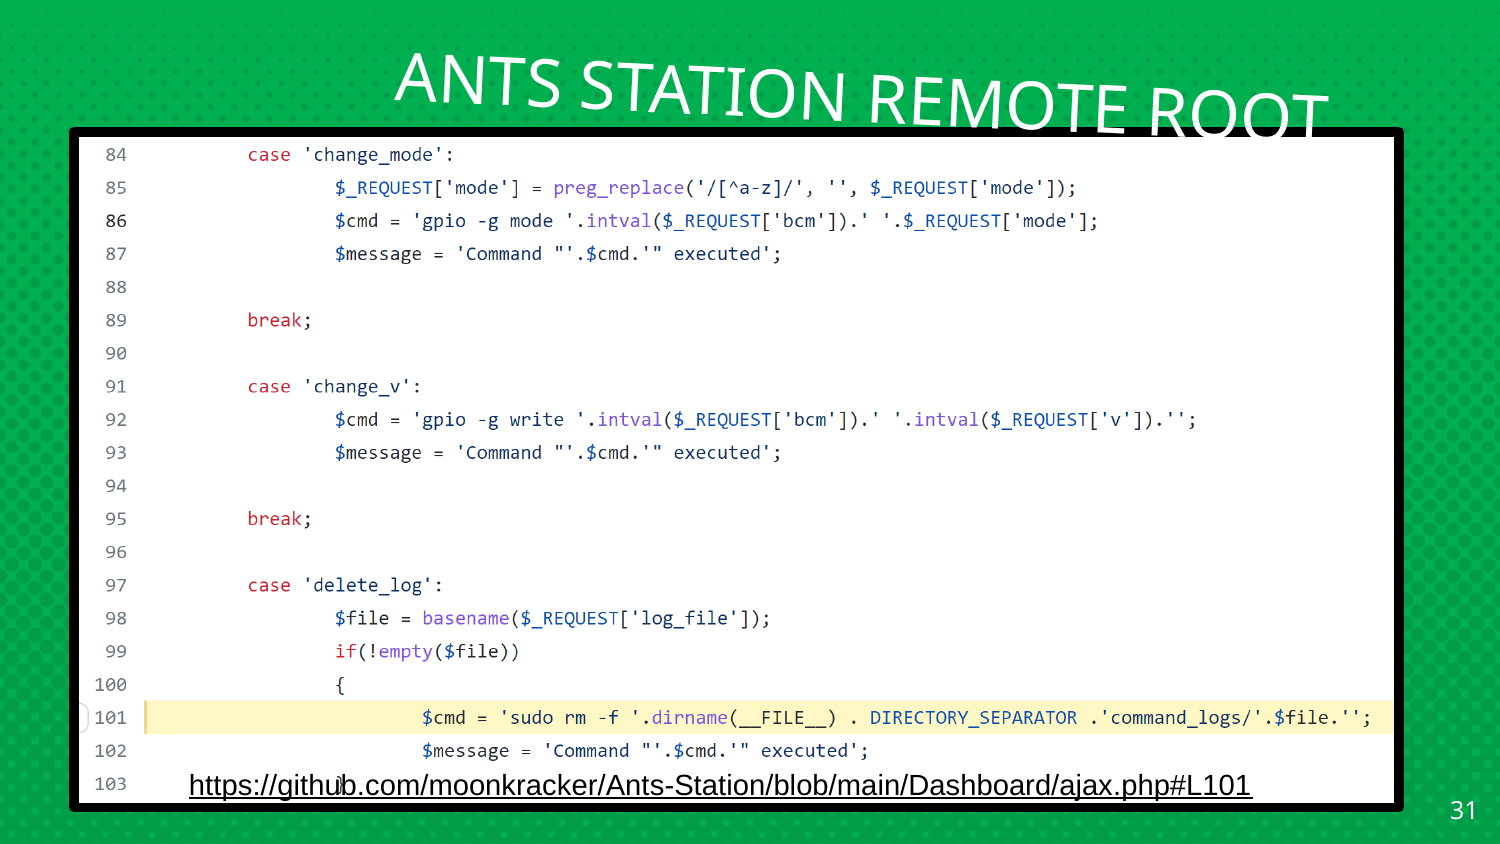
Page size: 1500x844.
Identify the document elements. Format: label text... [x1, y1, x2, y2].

text_box ANTS STATION REMOTE ROOT [378, 25, 1500, 203]
slide_number 31 [1403, 779, 1494, 844]
picture [78, 136, 1395, 803]
